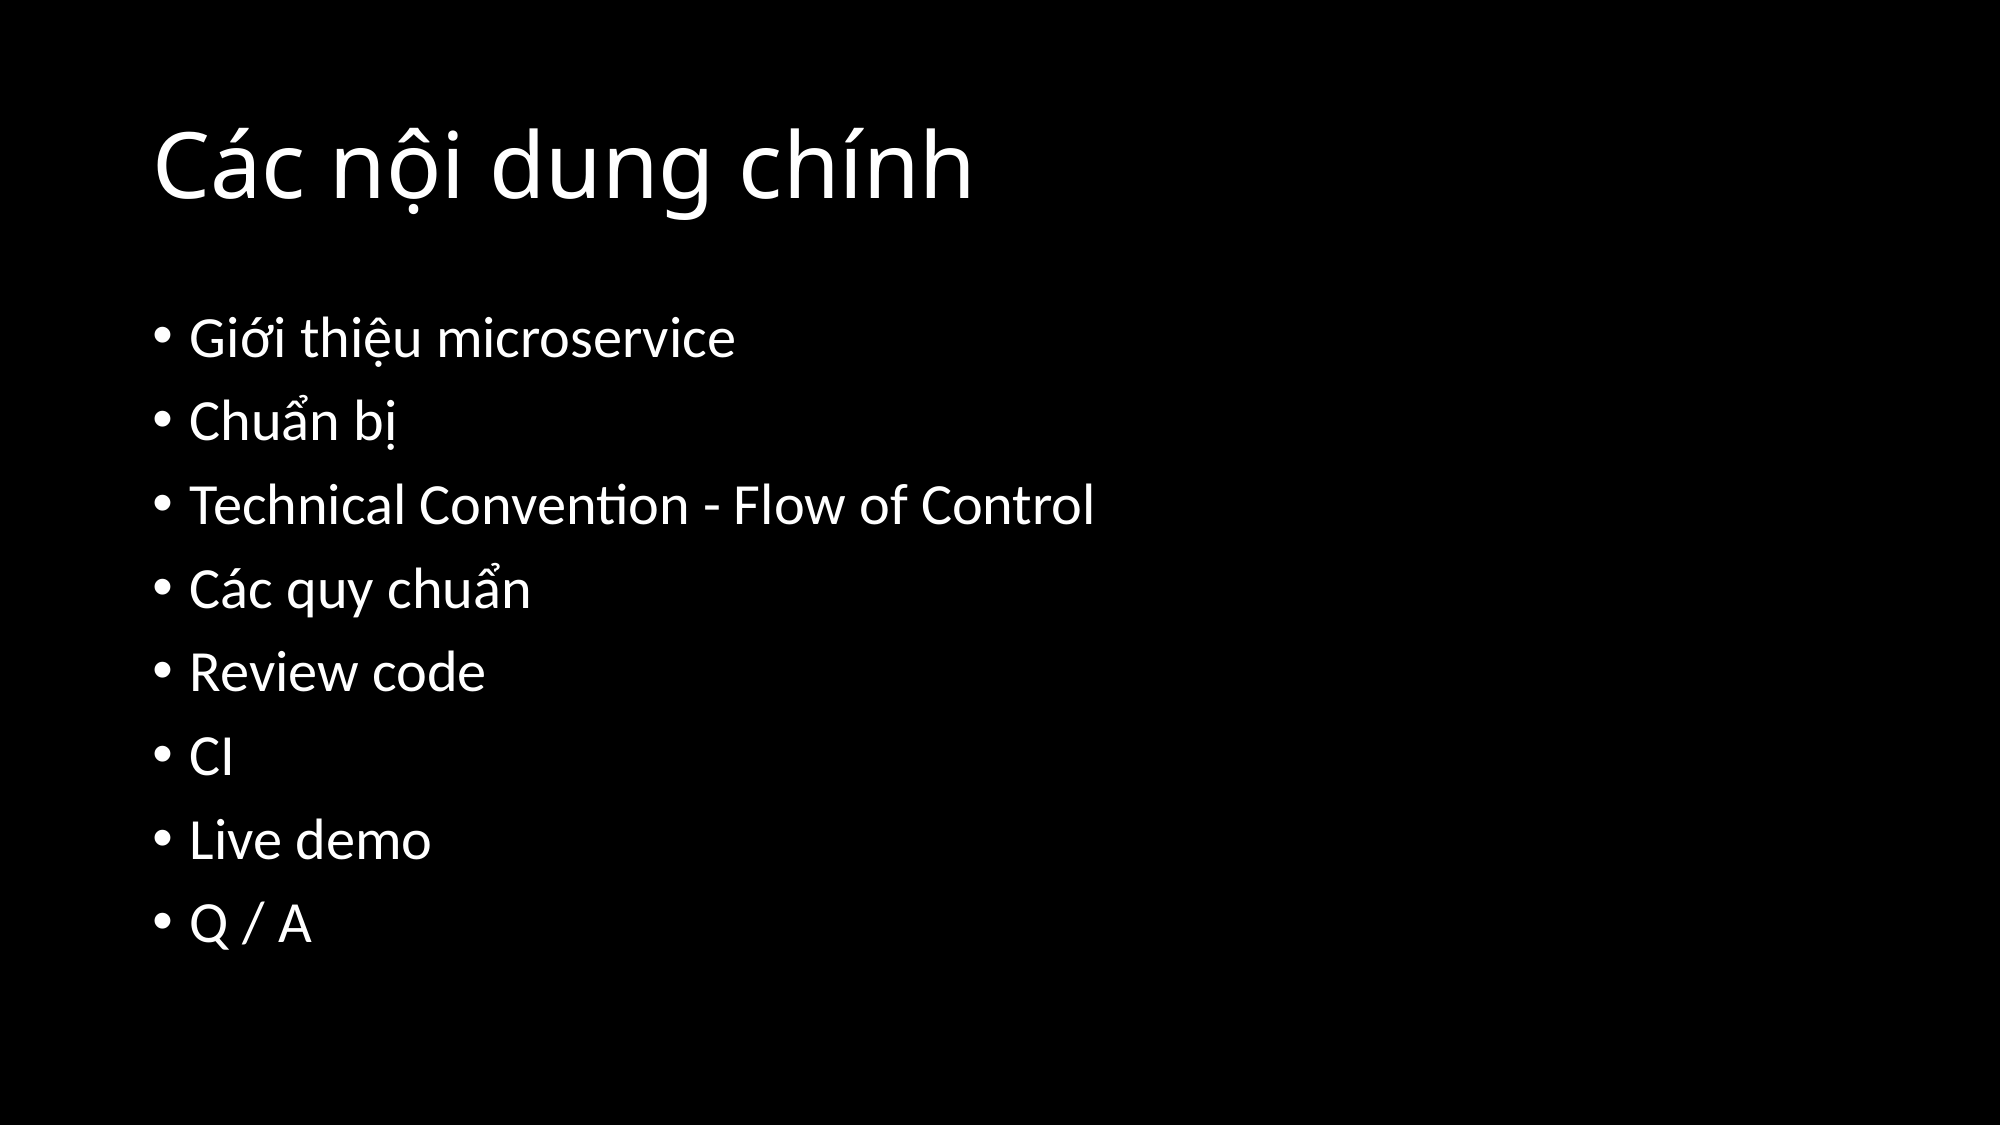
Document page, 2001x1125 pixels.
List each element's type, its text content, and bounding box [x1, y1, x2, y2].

list Giới thiệu microservice Chuẩn bị Technical Convention - Flow of Control Các quy chuẩn Review code CI Live demo Q / A [137, 299, 1863, 1014]
title Các nội dung chính [137, 59, 1863, 278]
